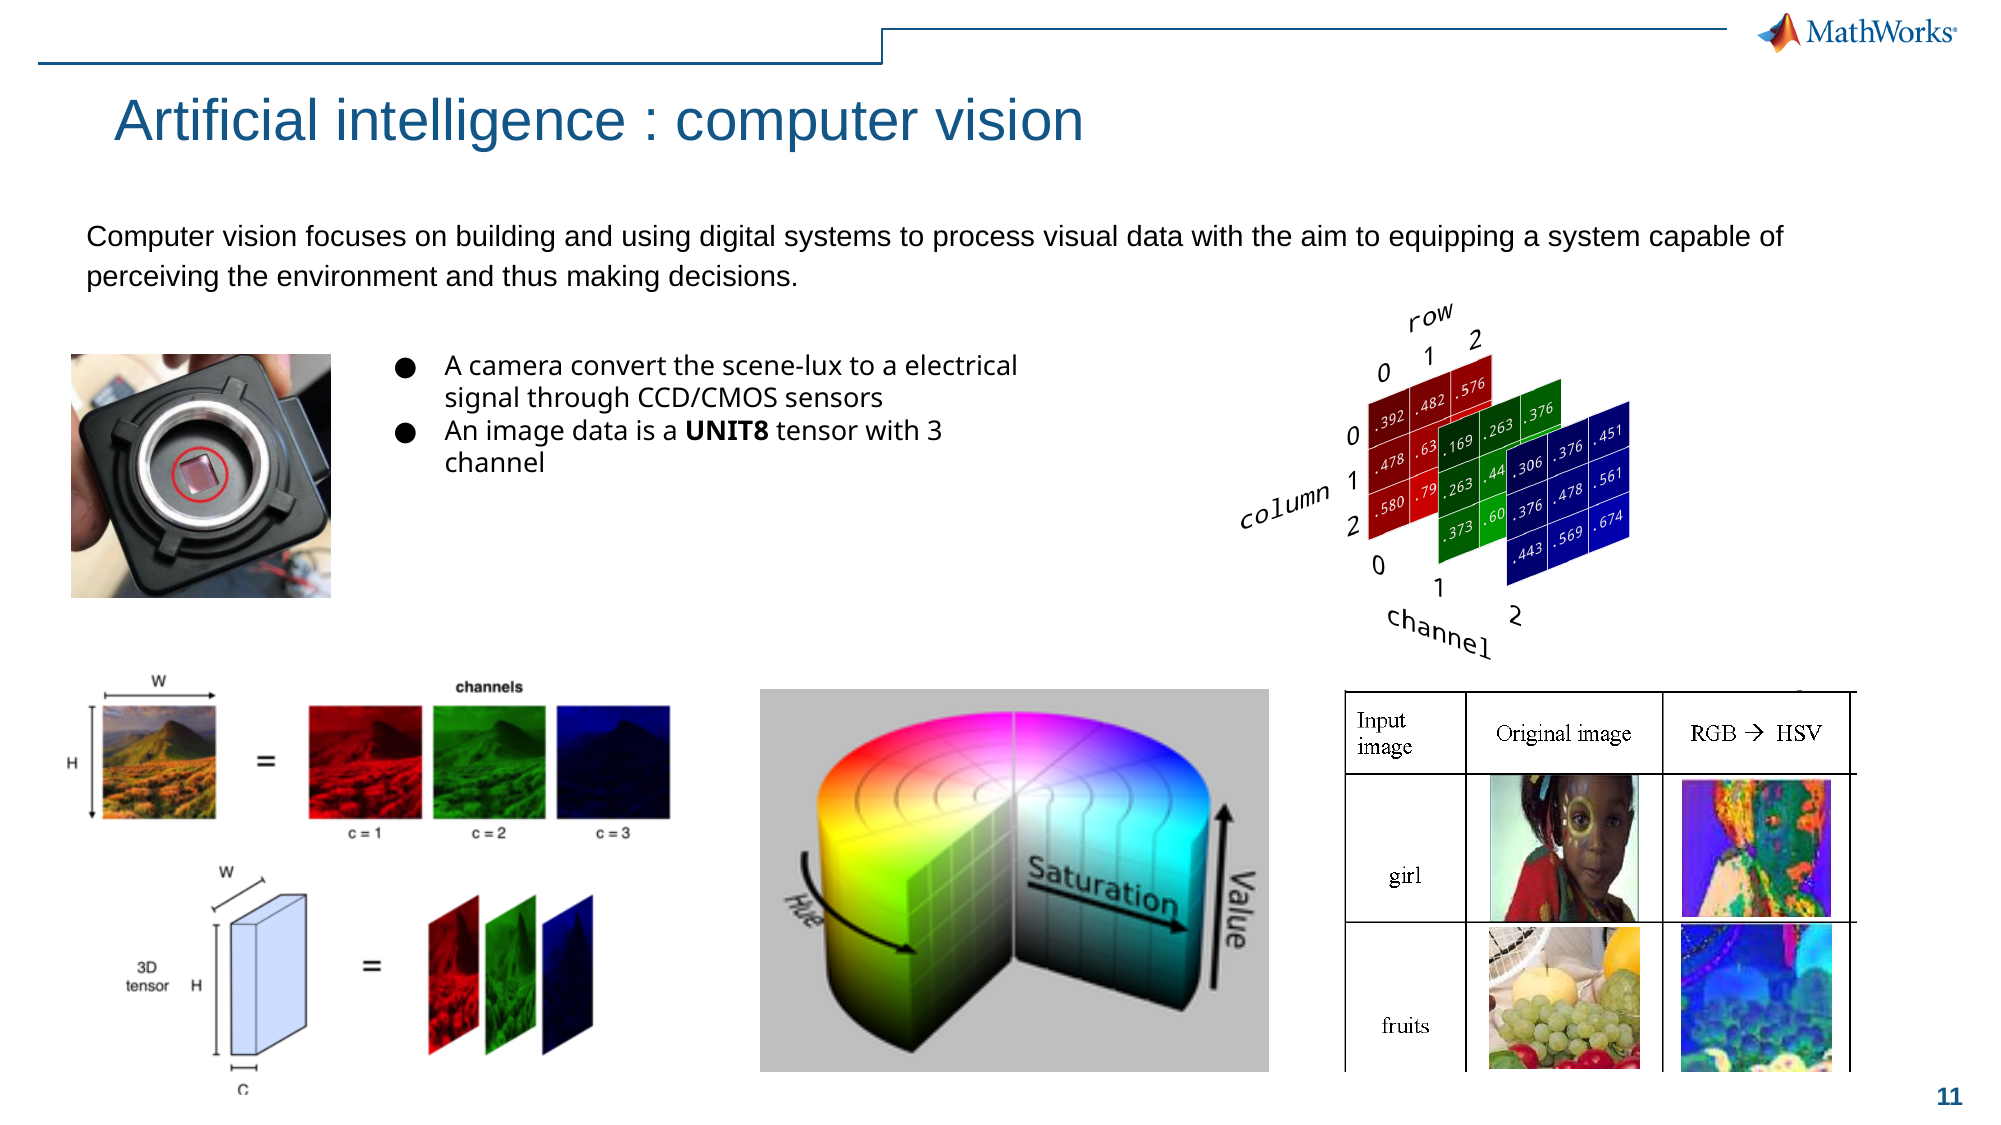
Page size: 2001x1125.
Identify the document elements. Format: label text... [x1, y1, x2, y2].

text_box A camera convert the scene-lux to a electrical signal through CCD/CMOS sensors An image data is a UNIT8 tensor with 3 channel [354, 333, 1062, 494]
picture [71, 354, 331, 599]
picture [1344, 689, 1858, 1072]
picture [1241, 303, 1630, 677]
picture [46, 666, 685, 1095]
text_box Artificial intelligence : computer vision [99, 75, 1867, 197]
picture [1751, 3, 1970, 63]
picture [760, 689, 1269, 1072]
text_box Computer vision focuses on building and using digital systems to process visual data with the aim to equipping a system capable of perceiving the environment and thus making decisions. [71, 197, 1867, 308]
